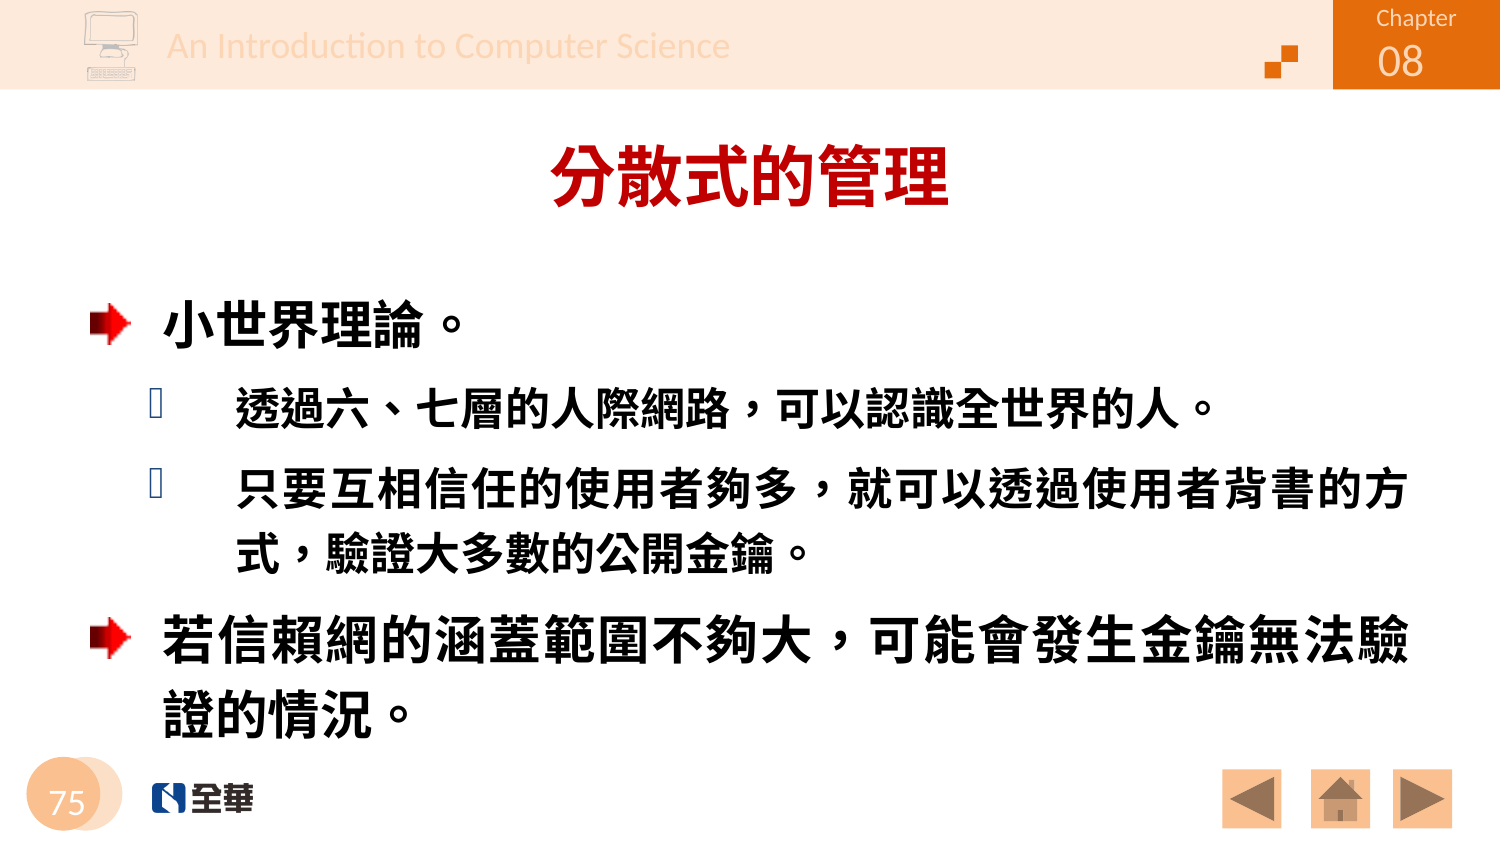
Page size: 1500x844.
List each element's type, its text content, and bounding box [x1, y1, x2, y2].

picture [90, 303, 131, 345]
picture [84, 11, 138, 81]
list 小世界理論。 透過六、七層的人際網路，可以認識全世界的人。 只要互相信任的使用者夠多，就可以透過使用者背書的方式，驗證大多數的公開金鑰。 若信賴網的涵蓋範圍不夠大，可能會發生金鑰無法驗證的情況。 [75, 272, 1425, 754]
picture [90, 617, 131, 659]
title 分散式的管理 [75, 104, 1425, 245]
picture [152, 783, 253, 813]
